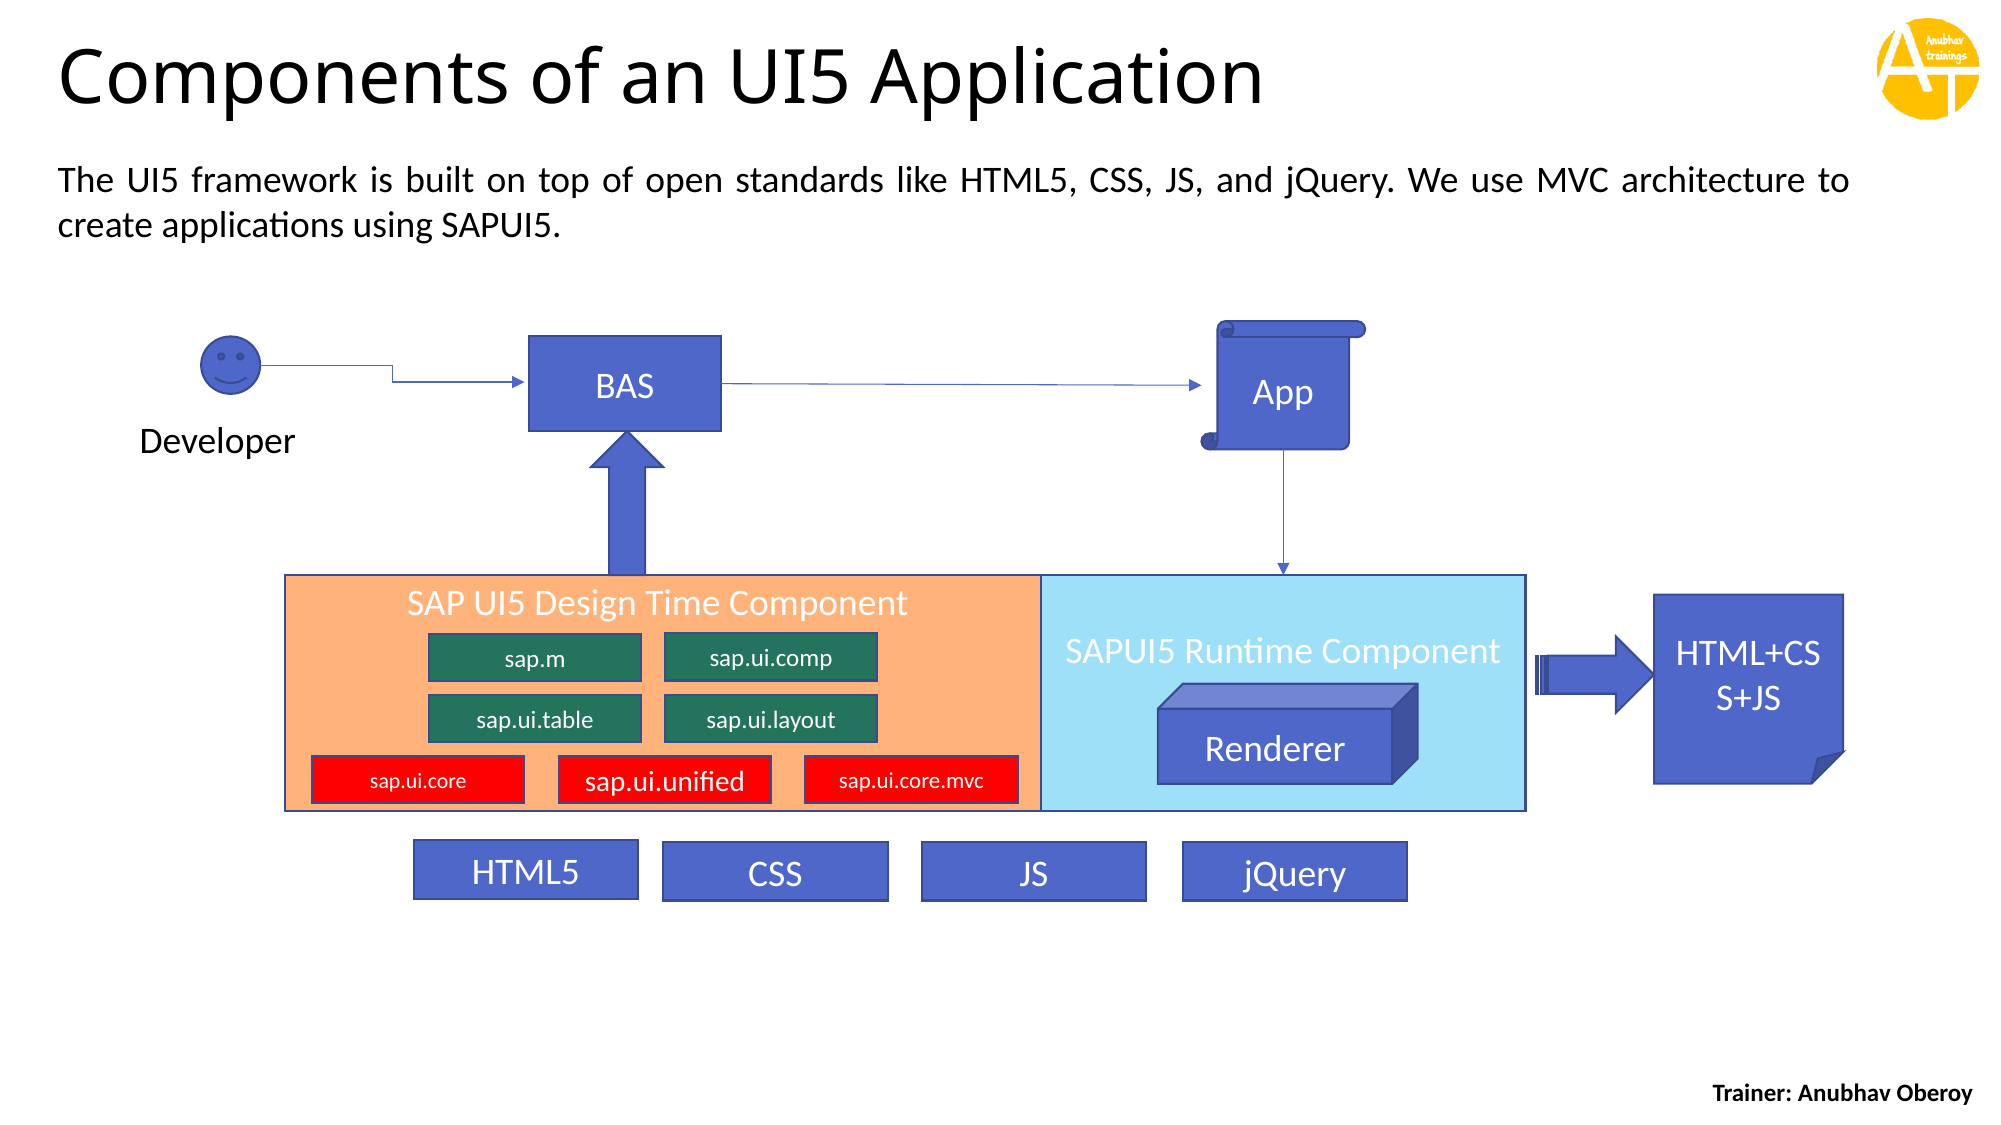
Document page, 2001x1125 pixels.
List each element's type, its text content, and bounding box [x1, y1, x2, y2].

picture [1866, 11, 1985, 128]
text_box Developer [124, 408, 201, 469]
text_box Components of an UI5 Application [42, 30, 1896, 148]
text_box The UI5 framework is built on top of open standards like HTML5, CSS, JS, and jQuery. We use MVC architecture to create applications using SAPUI5. [42, 147, 1867, 253]
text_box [201, 321, 1844, 901]
footer Trainer: Anubhav Oberoy [1660, 1074, 2000, 1108]
